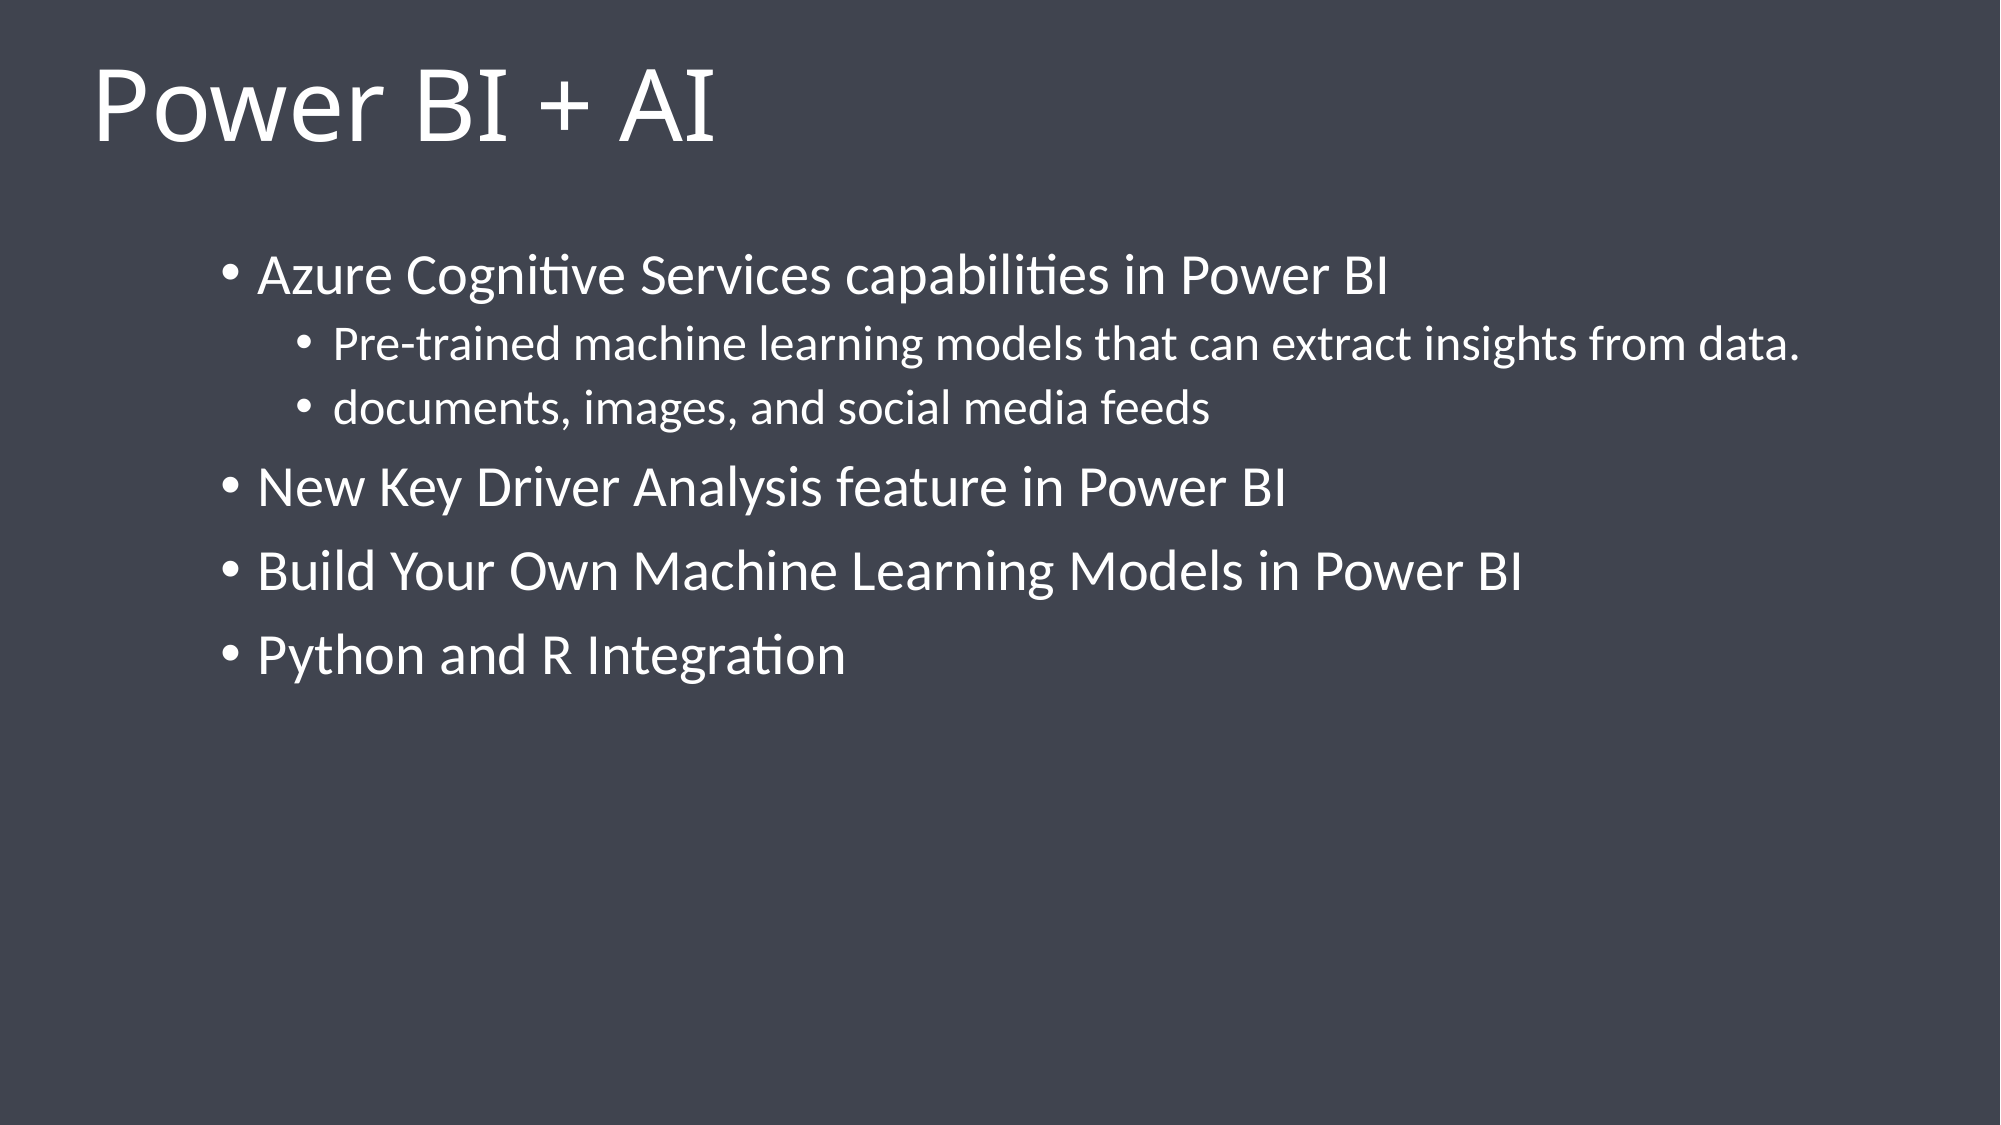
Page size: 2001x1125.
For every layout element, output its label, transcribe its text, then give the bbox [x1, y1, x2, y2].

text_box Power BI + AI [60, 31, 1149, 188]
text_box Azure Cognitive Services capabilities in Power BI Pre-trained machine learning models that can extract insights from data. documents, images, and social media feeds New Key Driver Analysis feature in Power BI Build Your Own Machine Learning Models in Power BI Python and R Integration [205, 236, 1843, 1094]
